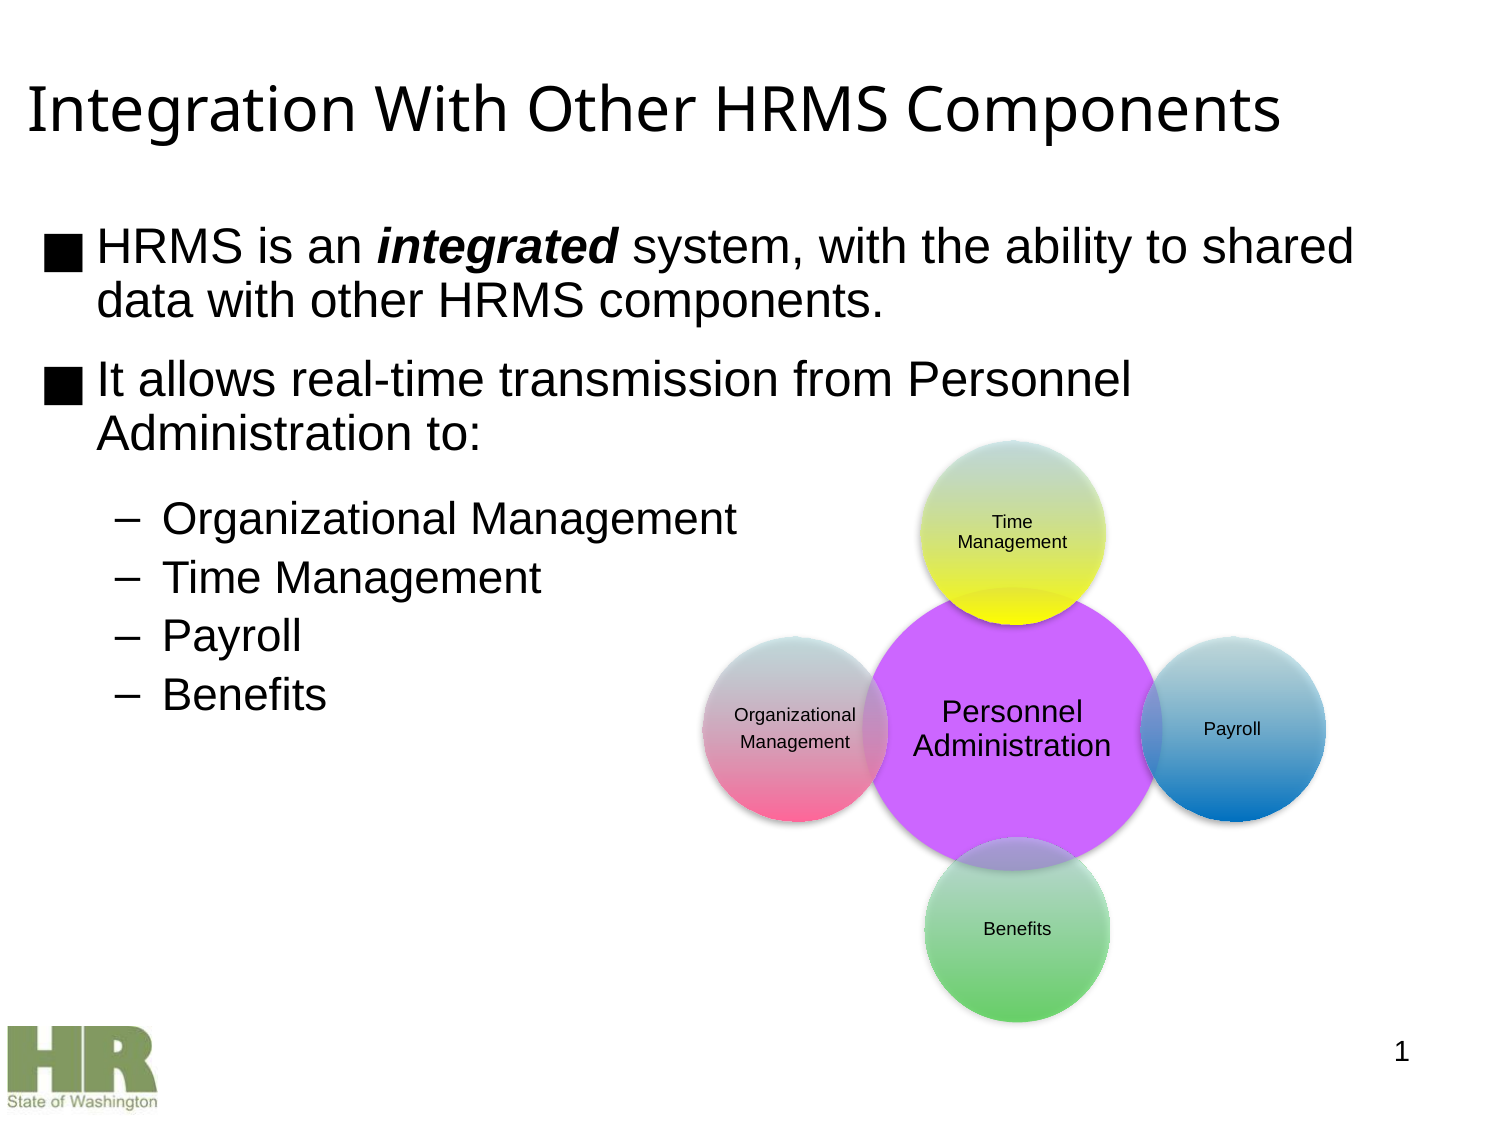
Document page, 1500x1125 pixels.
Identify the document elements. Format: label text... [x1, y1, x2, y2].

picture [7, 1026, 158, 1116]
title Integration With Other HRMS Components [12, 12, 1363, 200]
slide_number ‹#› [1074, 1024, 1425, 1103]
list HRMS is an integrated system, with the ability to shared data with other HRMS components. It allows real-time transmission from Personnel Administration to: Organizational Management Time Management Payroll Benefits [24, 212, 1425, 813]
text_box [702, 439, 1326, 1023]
